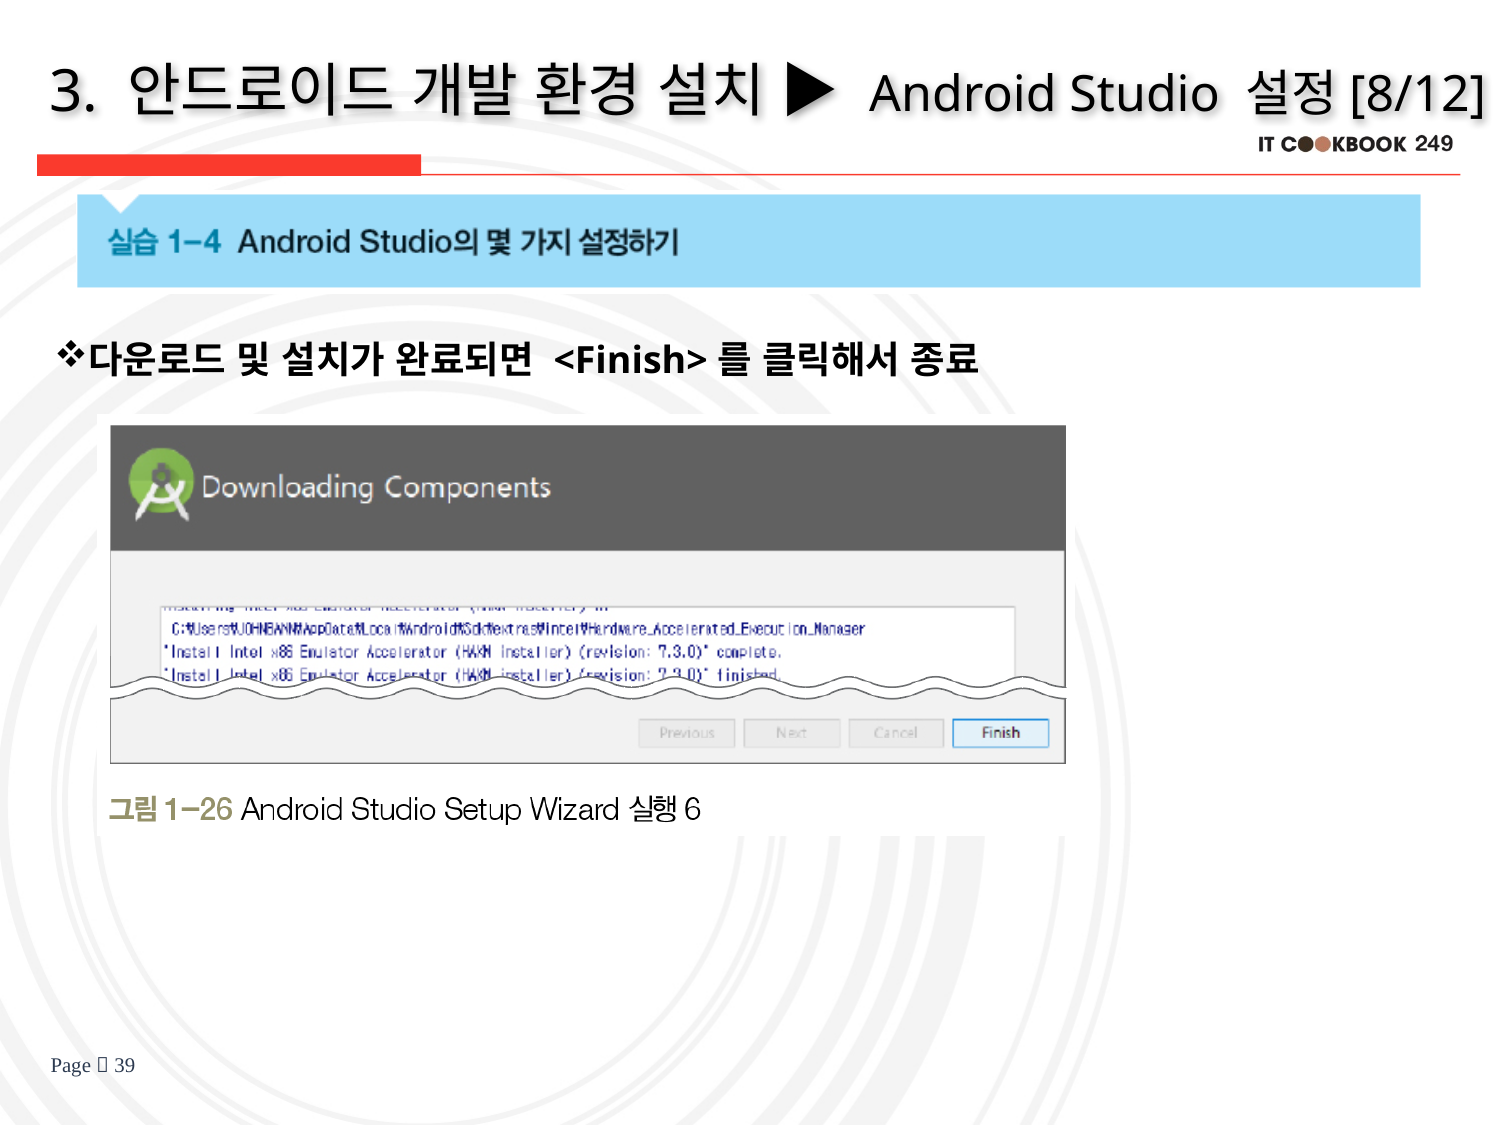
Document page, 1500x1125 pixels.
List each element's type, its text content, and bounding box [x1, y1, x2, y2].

picture [0, 35, 1500, 1125]
list 다운로드 및 설치가 완료되면 <Finish>를 클릭해서 종료 [54, 335, 1500, 1051]
title 3. 안드로이드 개발 환경 설치 ▶ Android Studio 설정[8/12] [48, 53, 1500, 161]
picture [97, 414, 1076, 836]
